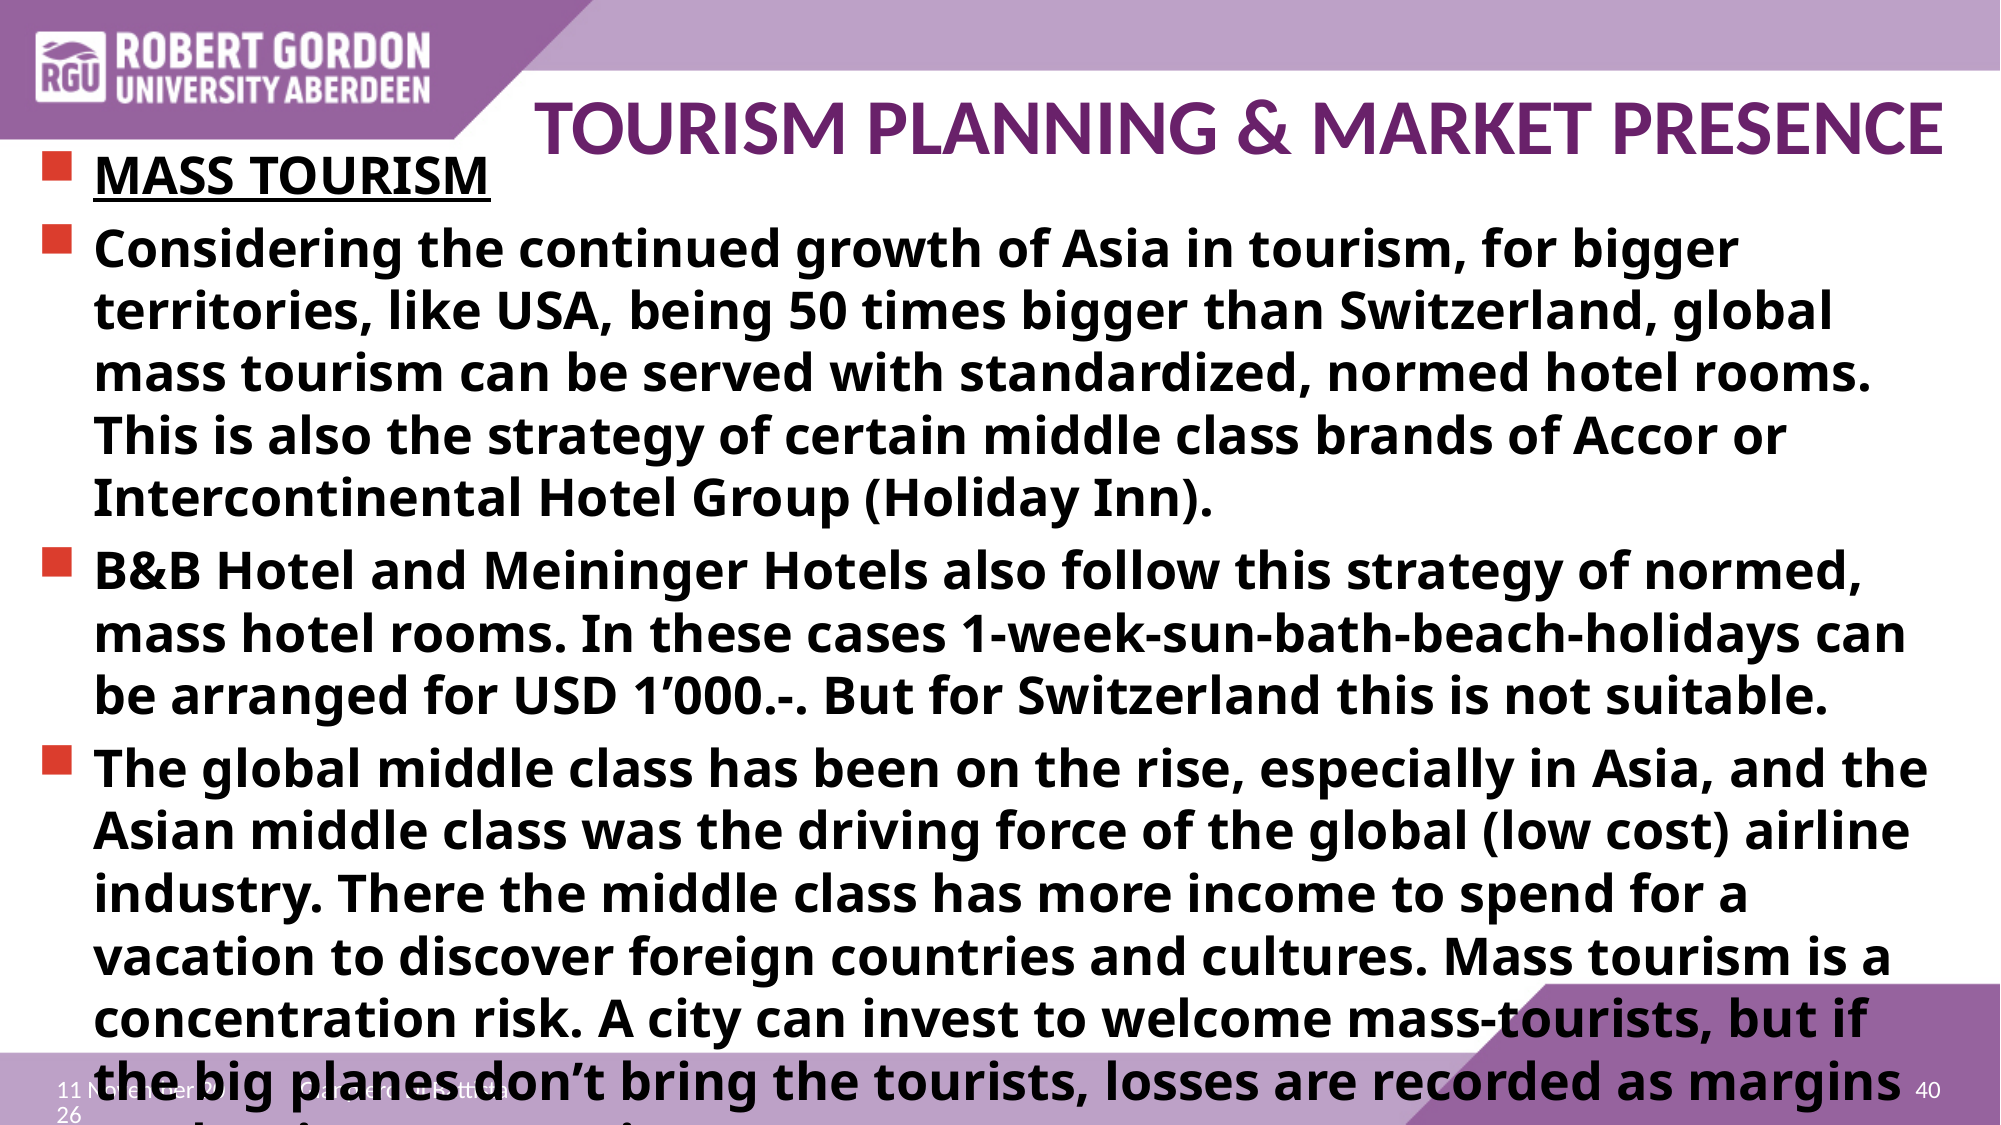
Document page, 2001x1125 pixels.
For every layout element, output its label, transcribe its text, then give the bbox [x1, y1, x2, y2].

slide_number 40 [1412, 1058, 1956, 1119]
picture [0, 0, 2000, 1125]
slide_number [41, 1058, 250, 1119]
text_box MASS TOURISM Considering the continued growth of Asia in tourism, for bigger territories, like USA, being 50 times bigger than Switzerland, global mass tourism can be served with standardized, normed hotel rooms. This is also the strategy of certain middle class brands of Accor or Intercontinental Hotel Group (Holiday Inn). B&B Hotel and Meininger Hotels also follow this strategy of normed, mass hotel rooms. In these cases 1-week-sun-bath-beach-holidays can be arranged for USD 1’000.-. But for Switzerland this is not suitable. The global middle class has been on the rise, especially in Asia, and the Asian middle class was the driving force of the global (low cost) airline industry. There the middle class has more income to spend for a vacation to discover foreign countries and cultures. Mass tourism is a concentration risk. A city can invest to welcome mass-tourists, but if the big planes don’t bring the tourists, losses are recorded as margins are low in mass tourism. [22, 134, 1978, 878]
footer Gianpiero DI Battista [284, 1058, 1330, 1119]
title TOURISM PLANNING & MARKET PRESENCE [519, 78, 2000, 286]
